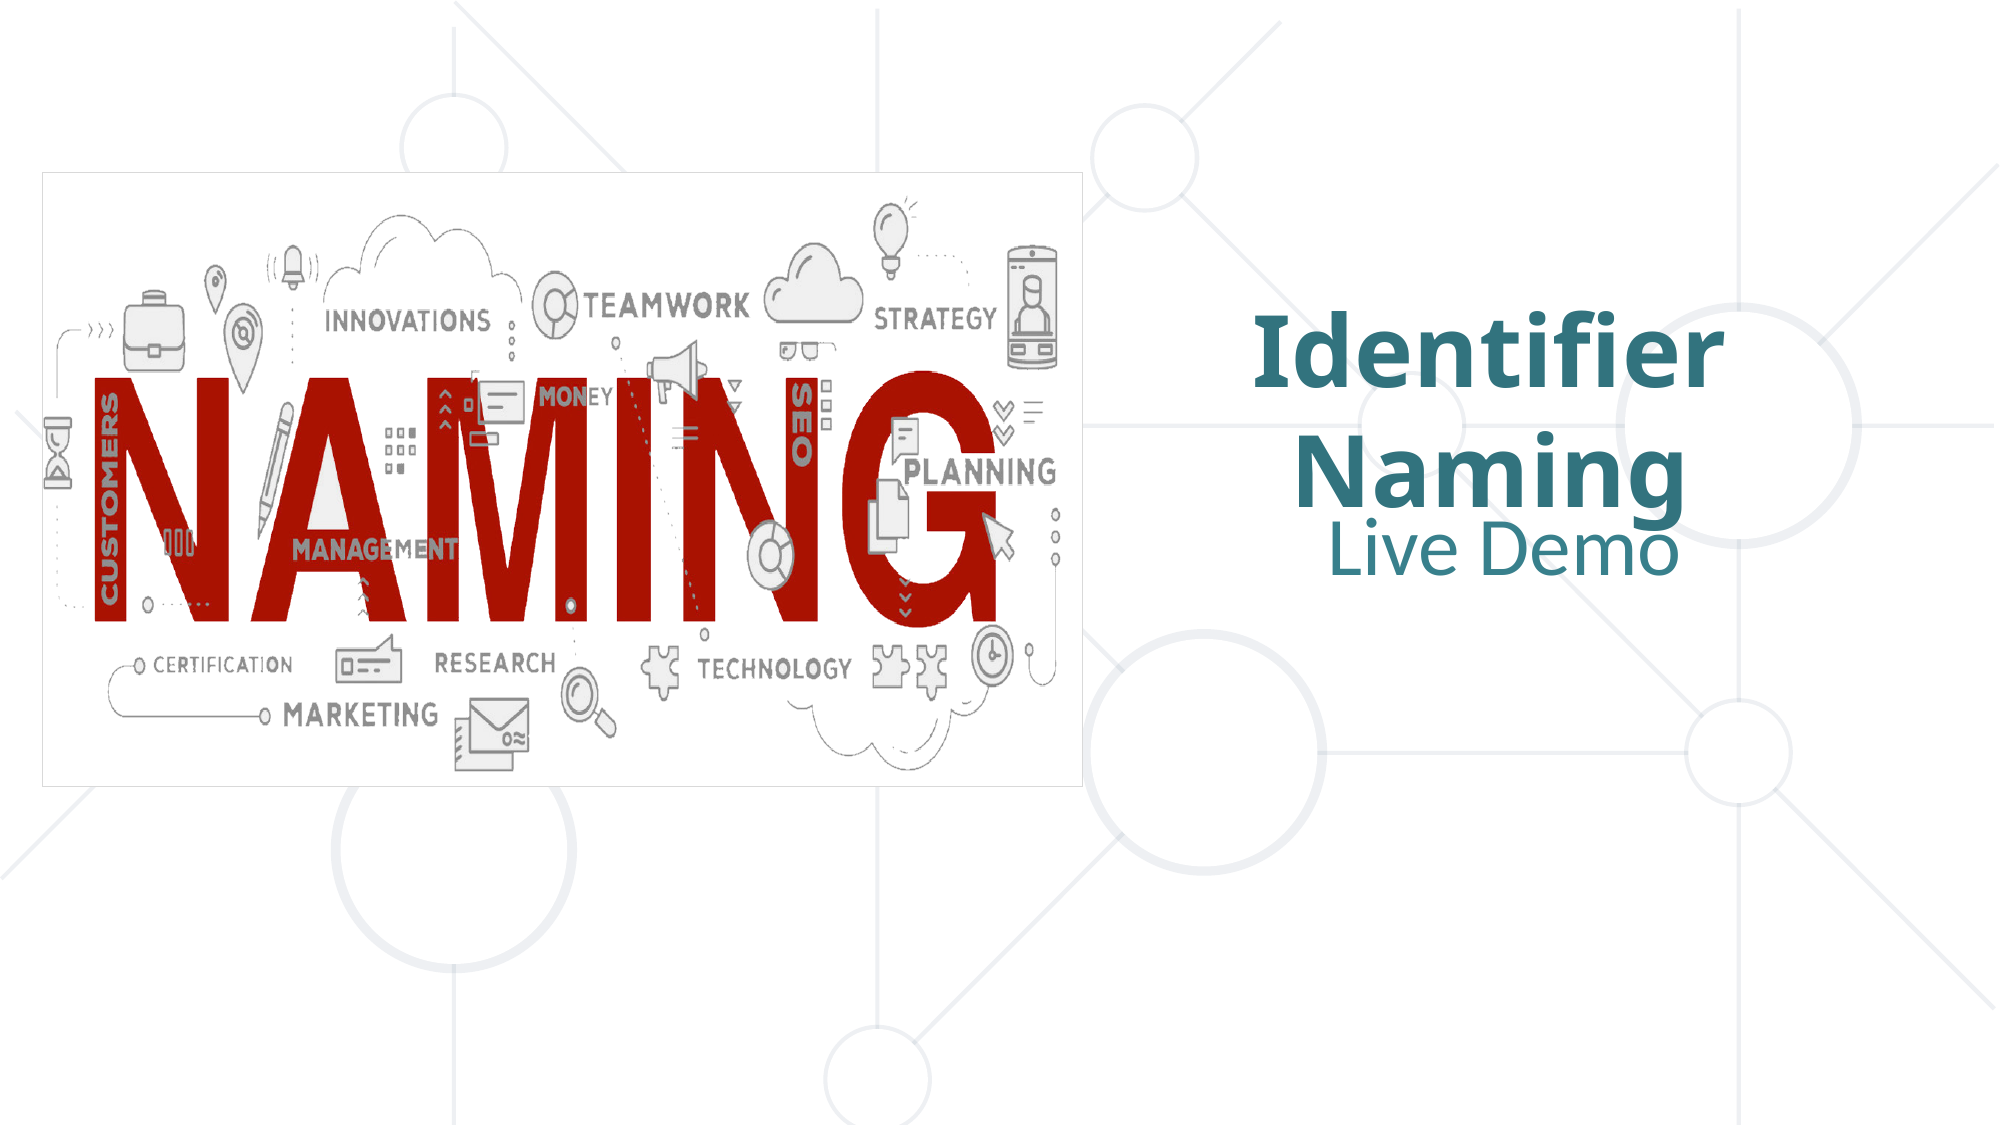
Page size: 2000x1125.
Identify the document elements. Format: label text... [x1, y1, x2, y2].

picture [42, 172, 1083, 788]
title Identifier Naming [1088, 334, 1922, 480]
subtitle Live Demo [1088, 476, 2000, 603]
